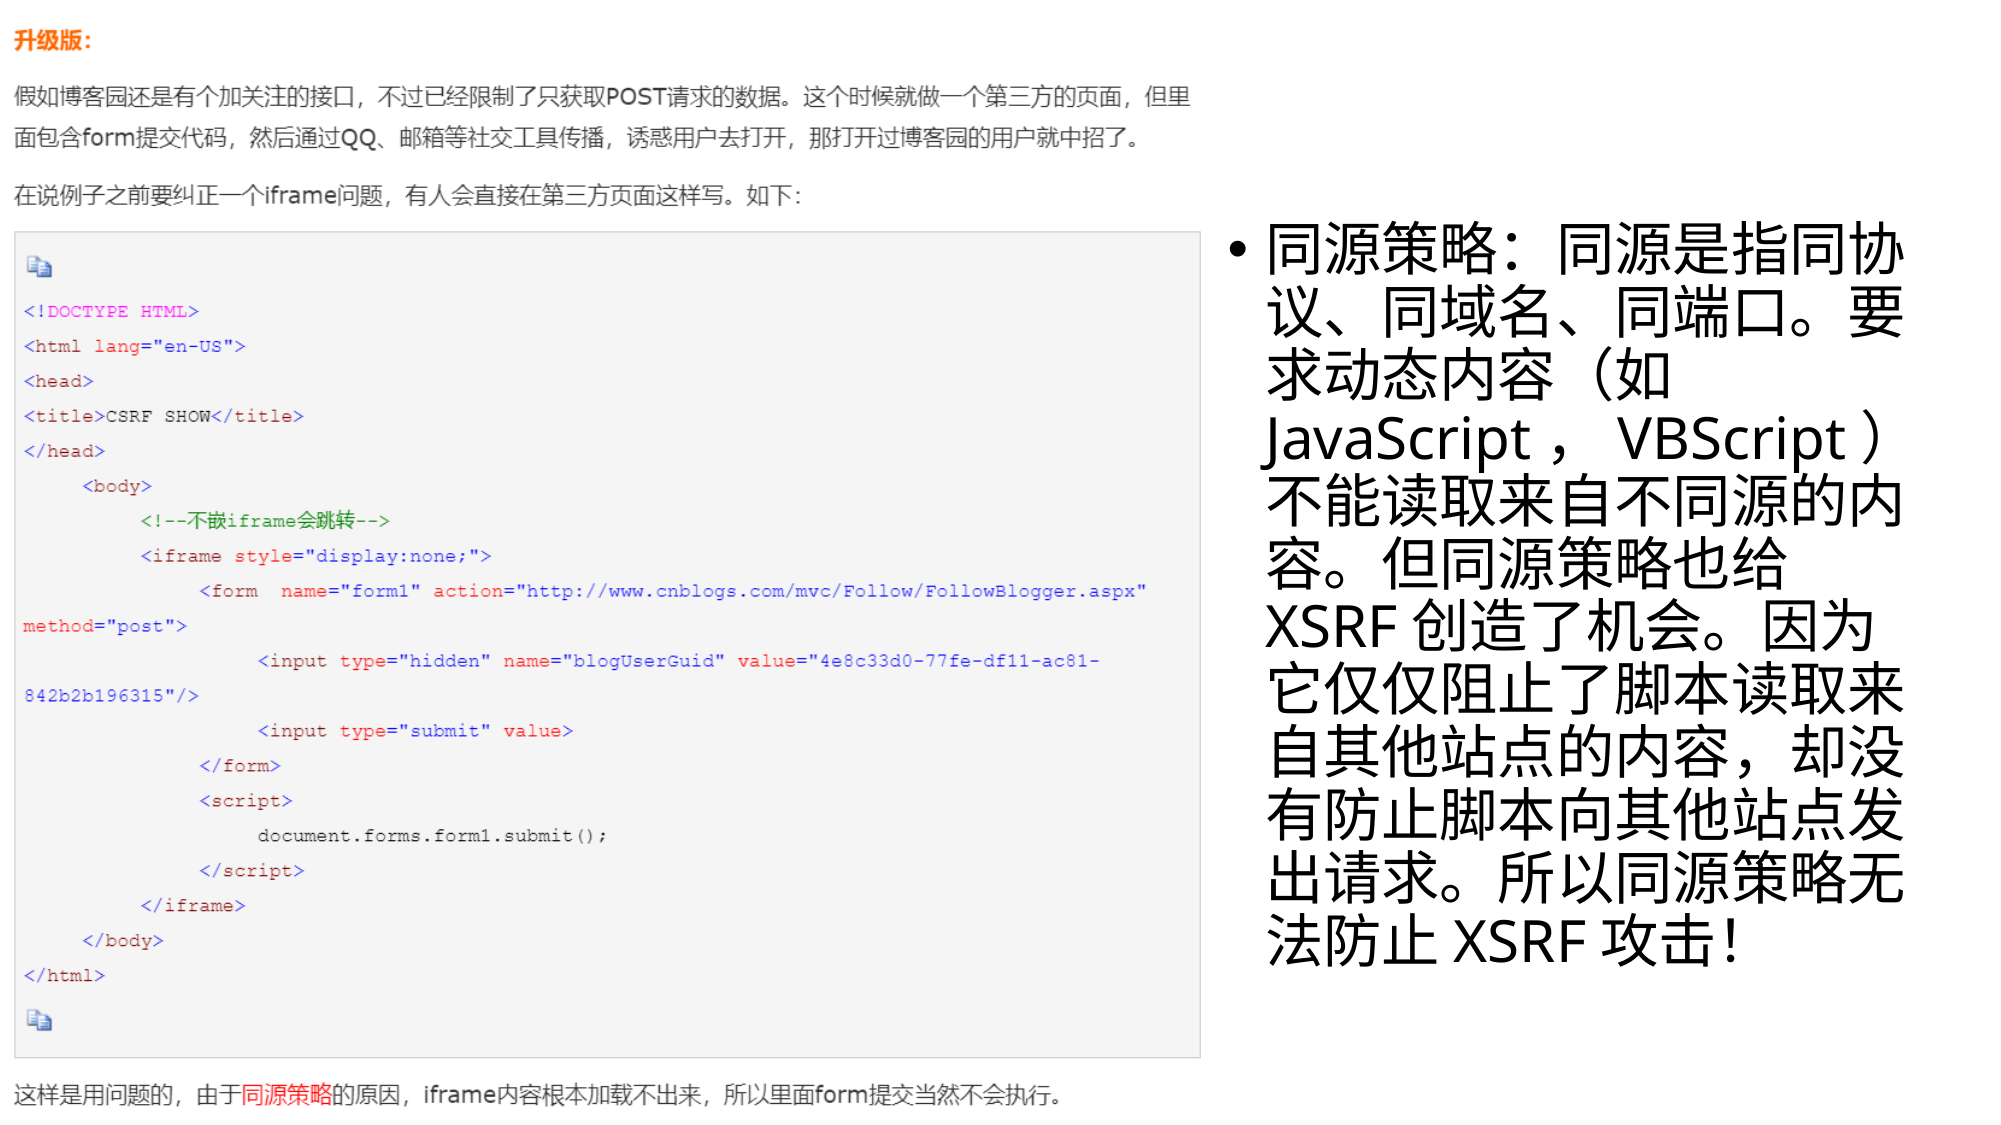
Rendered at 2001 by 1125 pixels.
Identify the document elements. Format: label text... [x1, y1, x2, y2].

picture [0, 18, 1213, 1108]
list 同源策略：同源是指同协议、同域名、同端口。要求动态内容（如JavaScript，VBScript）不能读取来自不同源的内容。但同源策略也给XSRF创造了机会。因为它仅仅阻止了脚本读取来自其他站点的内容，却没有防止脚本向其他站点发出请求。所以同源策略无法防止XSRF攻击！ [1213, 213, 1948, 1014]
